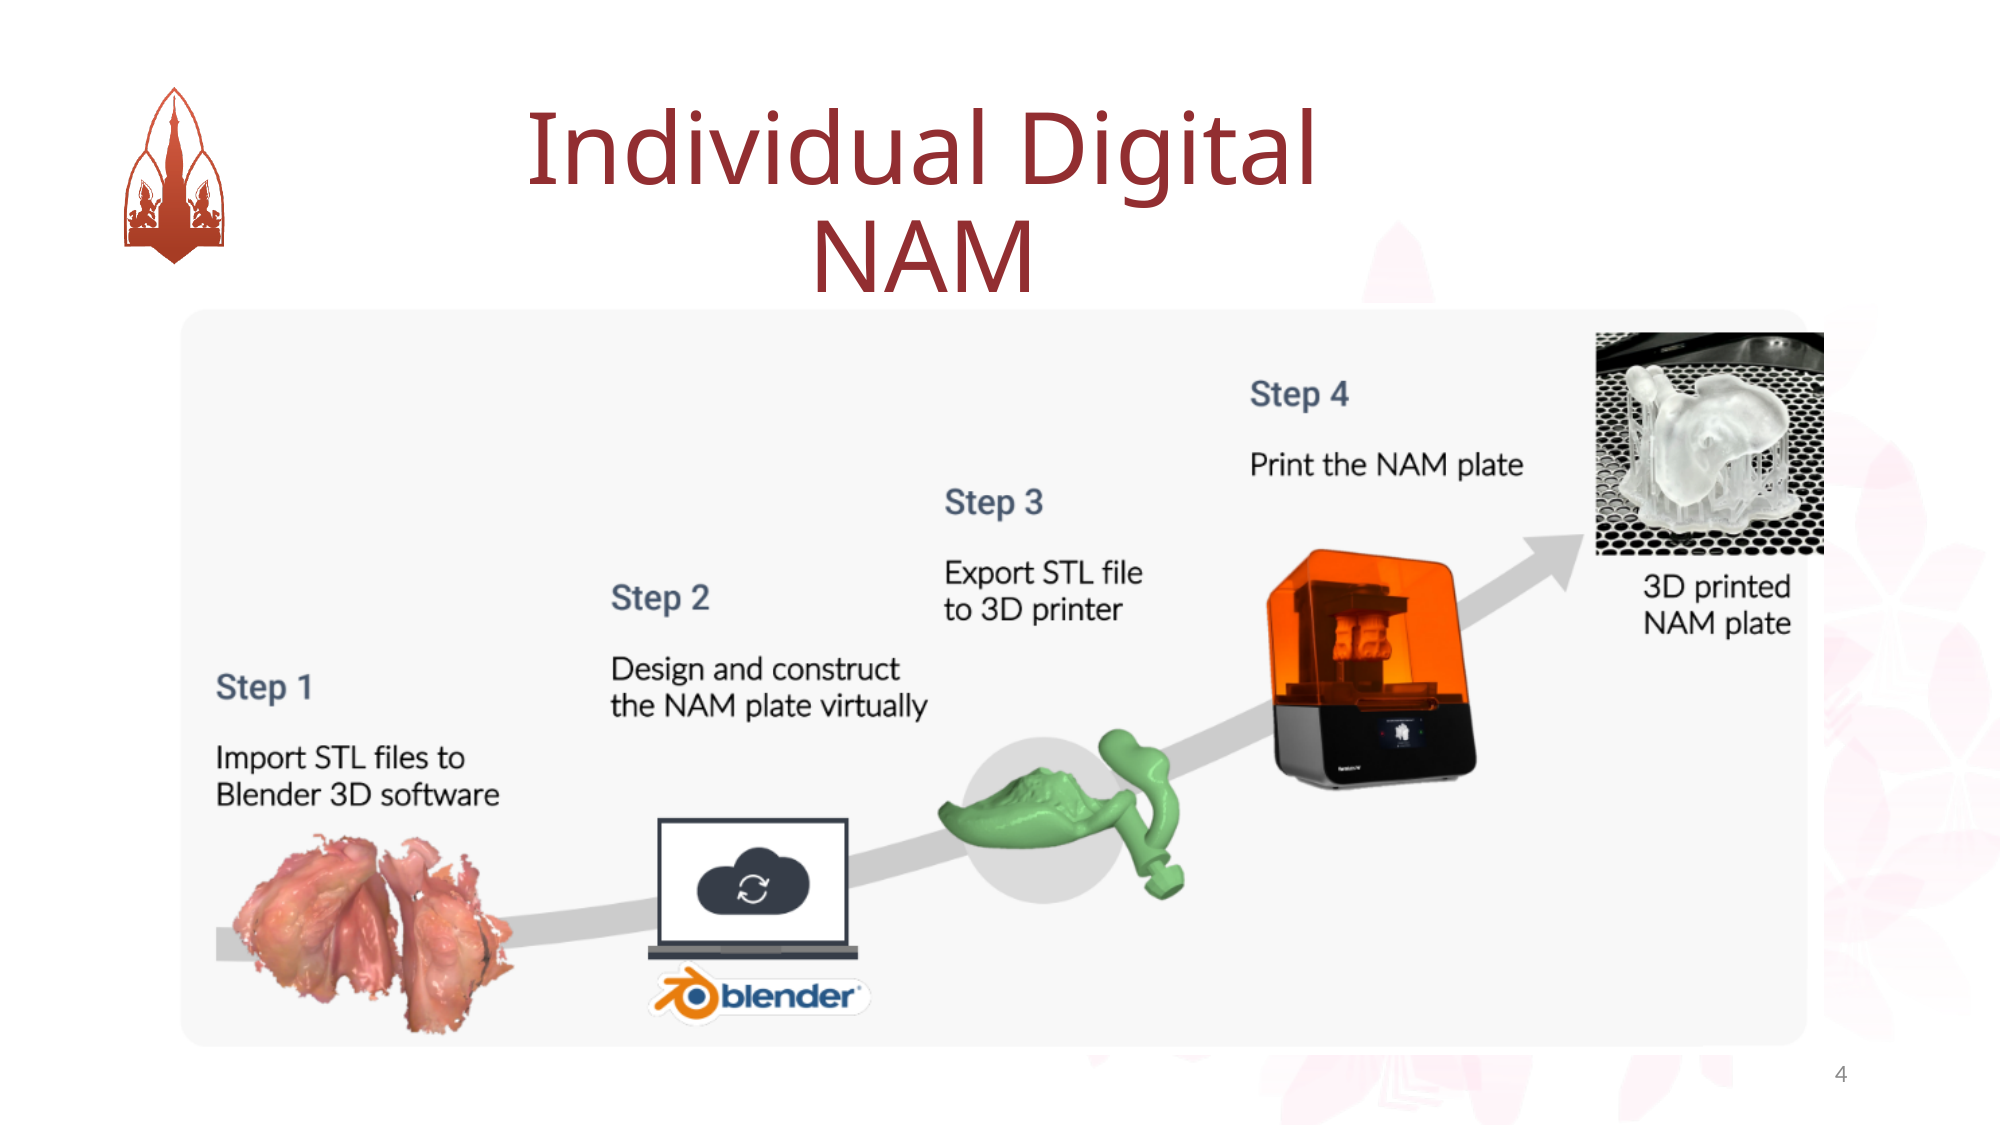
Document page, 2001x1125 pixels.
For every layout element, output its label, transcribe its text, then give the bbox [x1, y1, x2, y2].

list Individual Digital NAM [435, 90, 1413, 194]
slide_number 4 [1412, 1042, 1863, 1103]
picture [113, 78, 232, 276]
picture [176, 159, 2000, 1125]
